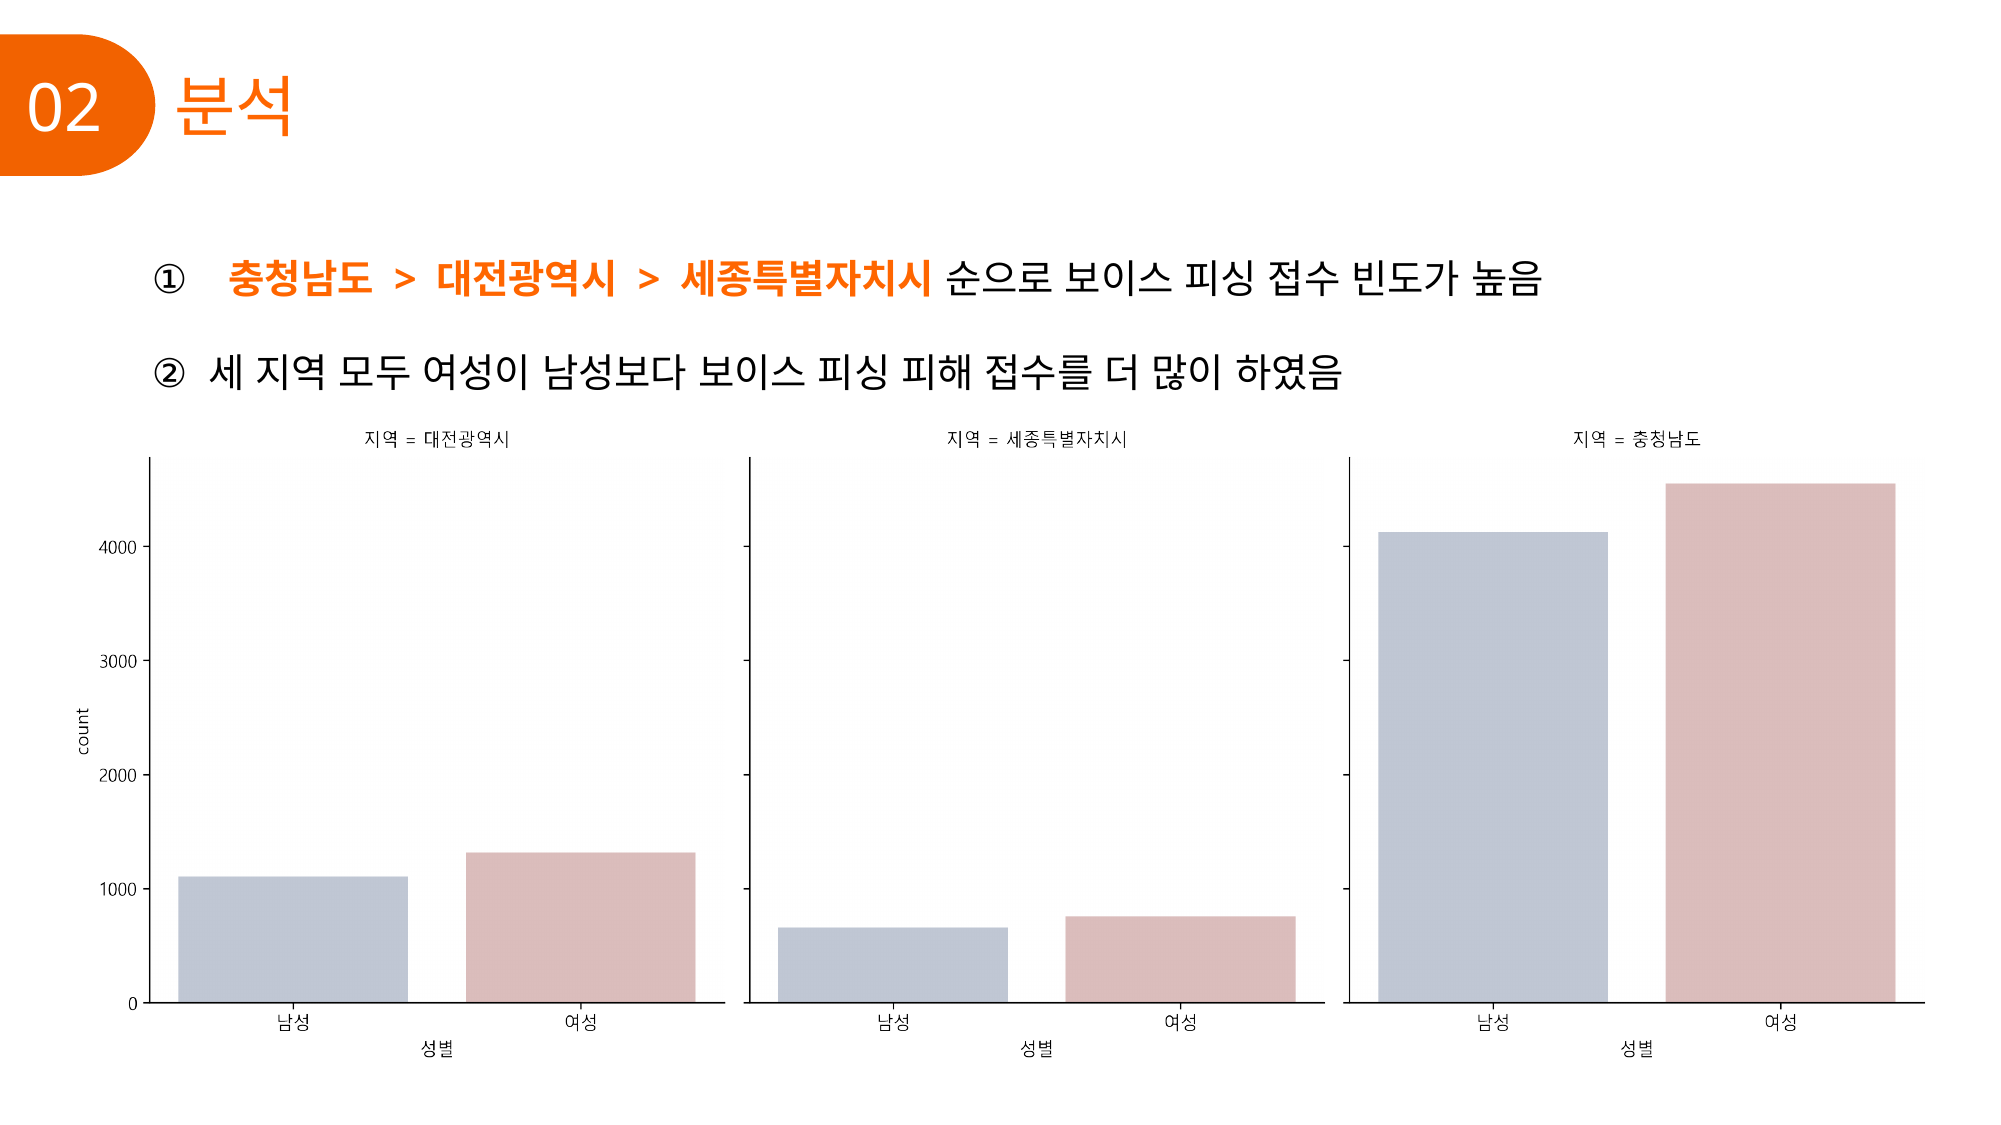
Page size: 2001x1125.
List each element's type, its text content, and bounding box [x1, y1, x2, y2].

text_box 분석 [159, 57, 331, 152]
text_box 충청남도 > 대전광역시 > 세종특별자치시 순으로 보이스 피싱 접수 빈도가 높음 세 지역 모두 여성이 남성보다 보이스 피싱 피해 접수를 더 많이 하였음 [137, 198, 1863, 404]
text_box 02 [0, 33, 157, 177]
picture [57, 411, 1943, 1079]
